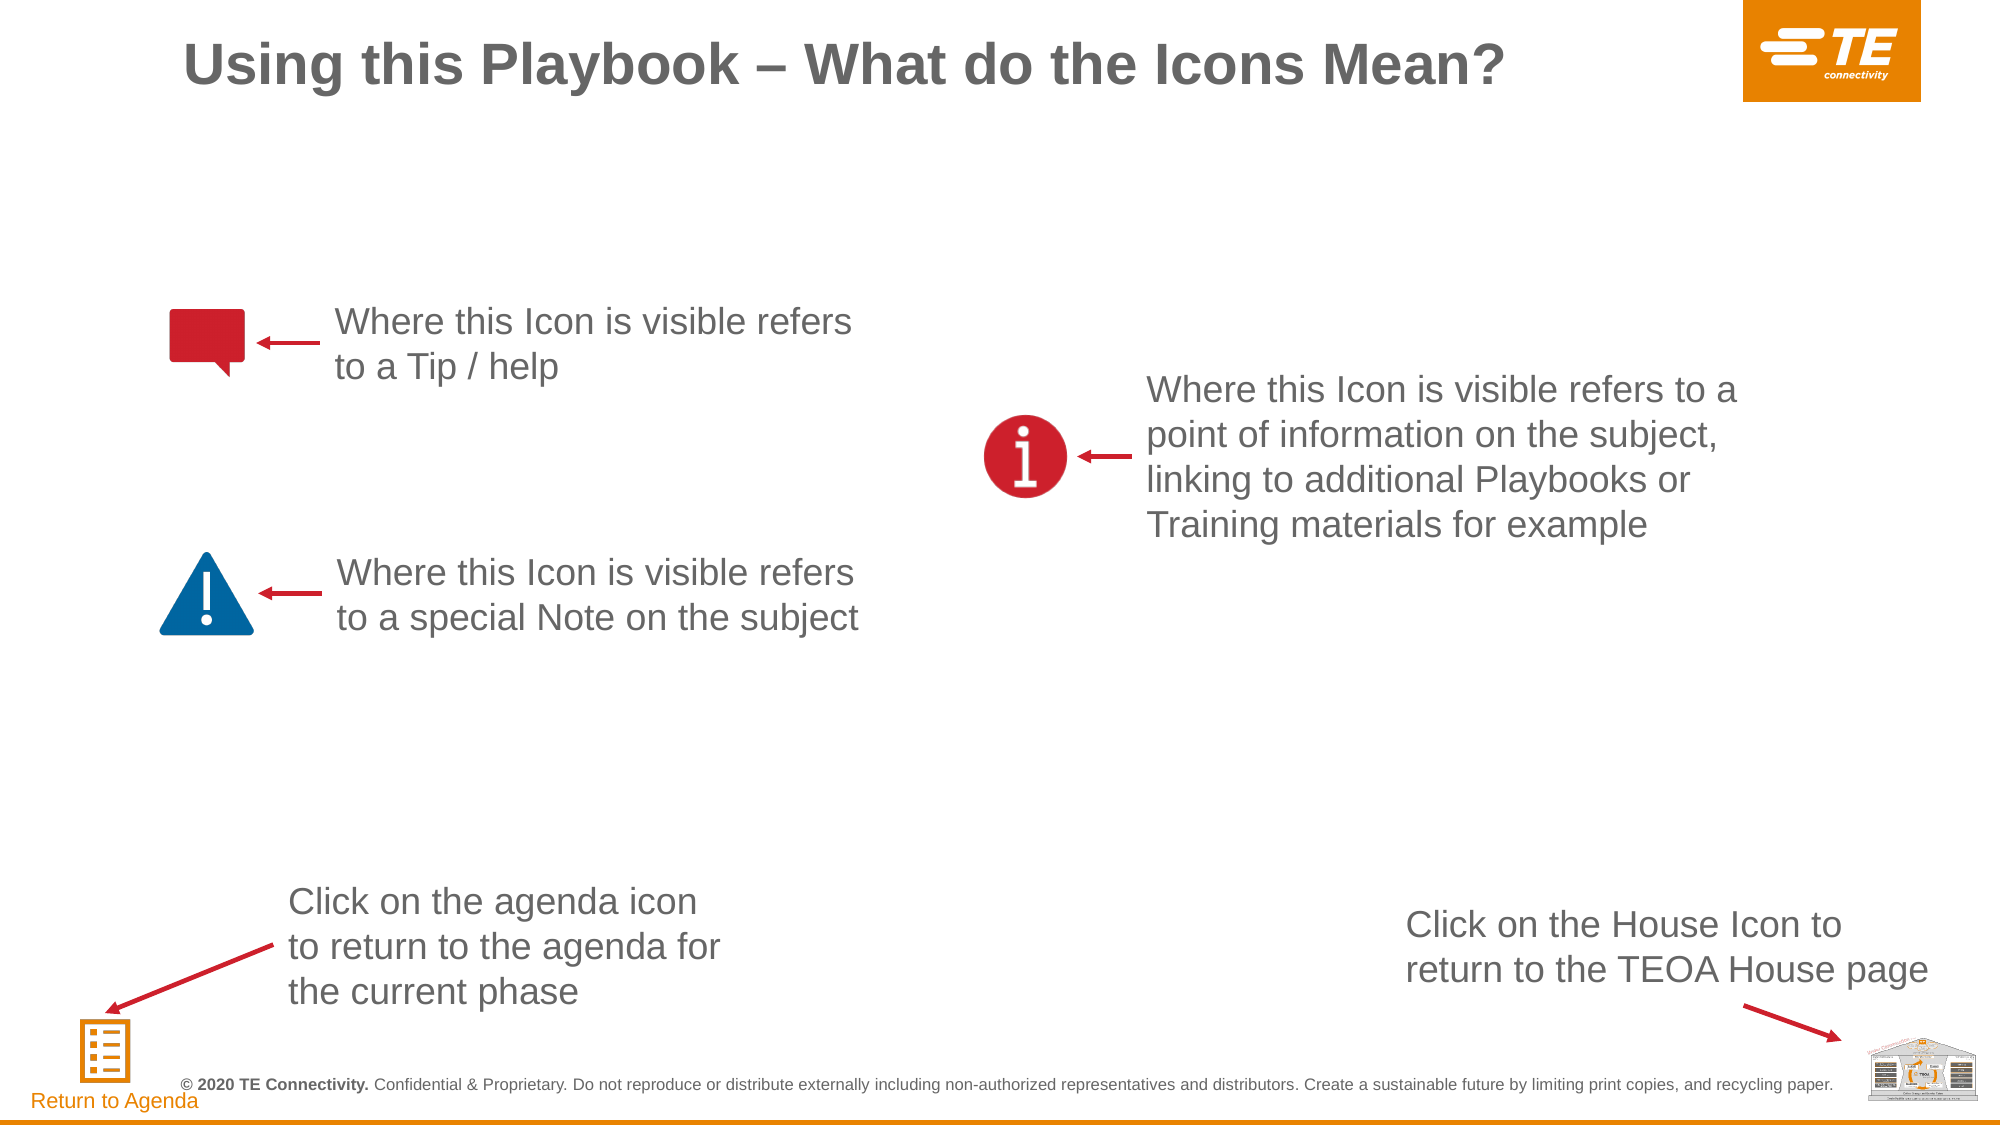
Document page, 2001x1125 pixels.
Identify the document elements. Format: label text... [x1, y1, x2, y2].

text_box Click on the agenda icon to return to the agenda for the current phase [273, 869, 748, 1020]
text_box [1743, 1005, 1842, 1041]
text_box Where this Icon is visible refers to a Tip / help [319, 289, 879, 395]
picture [1863, 1032, 1978, 1101]
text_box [104, 945, 274, 1014]
text_box Click on the House Icon to return to the TEOA House page [1390, 892, 1954, 998]
text_box Where this Icon is visible refers to a special Note on the subject [321, 540, 881, 646]
title Using this Playbook – What do the Icons Mean? [183, 26, 1715, 102]
picture [1743, 0, 1921, 102]
picture [154, 541, 259, 646]
text_box Where this Icon is visible refers to a point of information on the subject, linking to additional Playbooks or Training materials for example [1131, 357, 1760, 553]
picture [973, 404, 1078, 509]
picture [154, 290, 260, 396]
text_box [9, 1012, 221, 1123]
